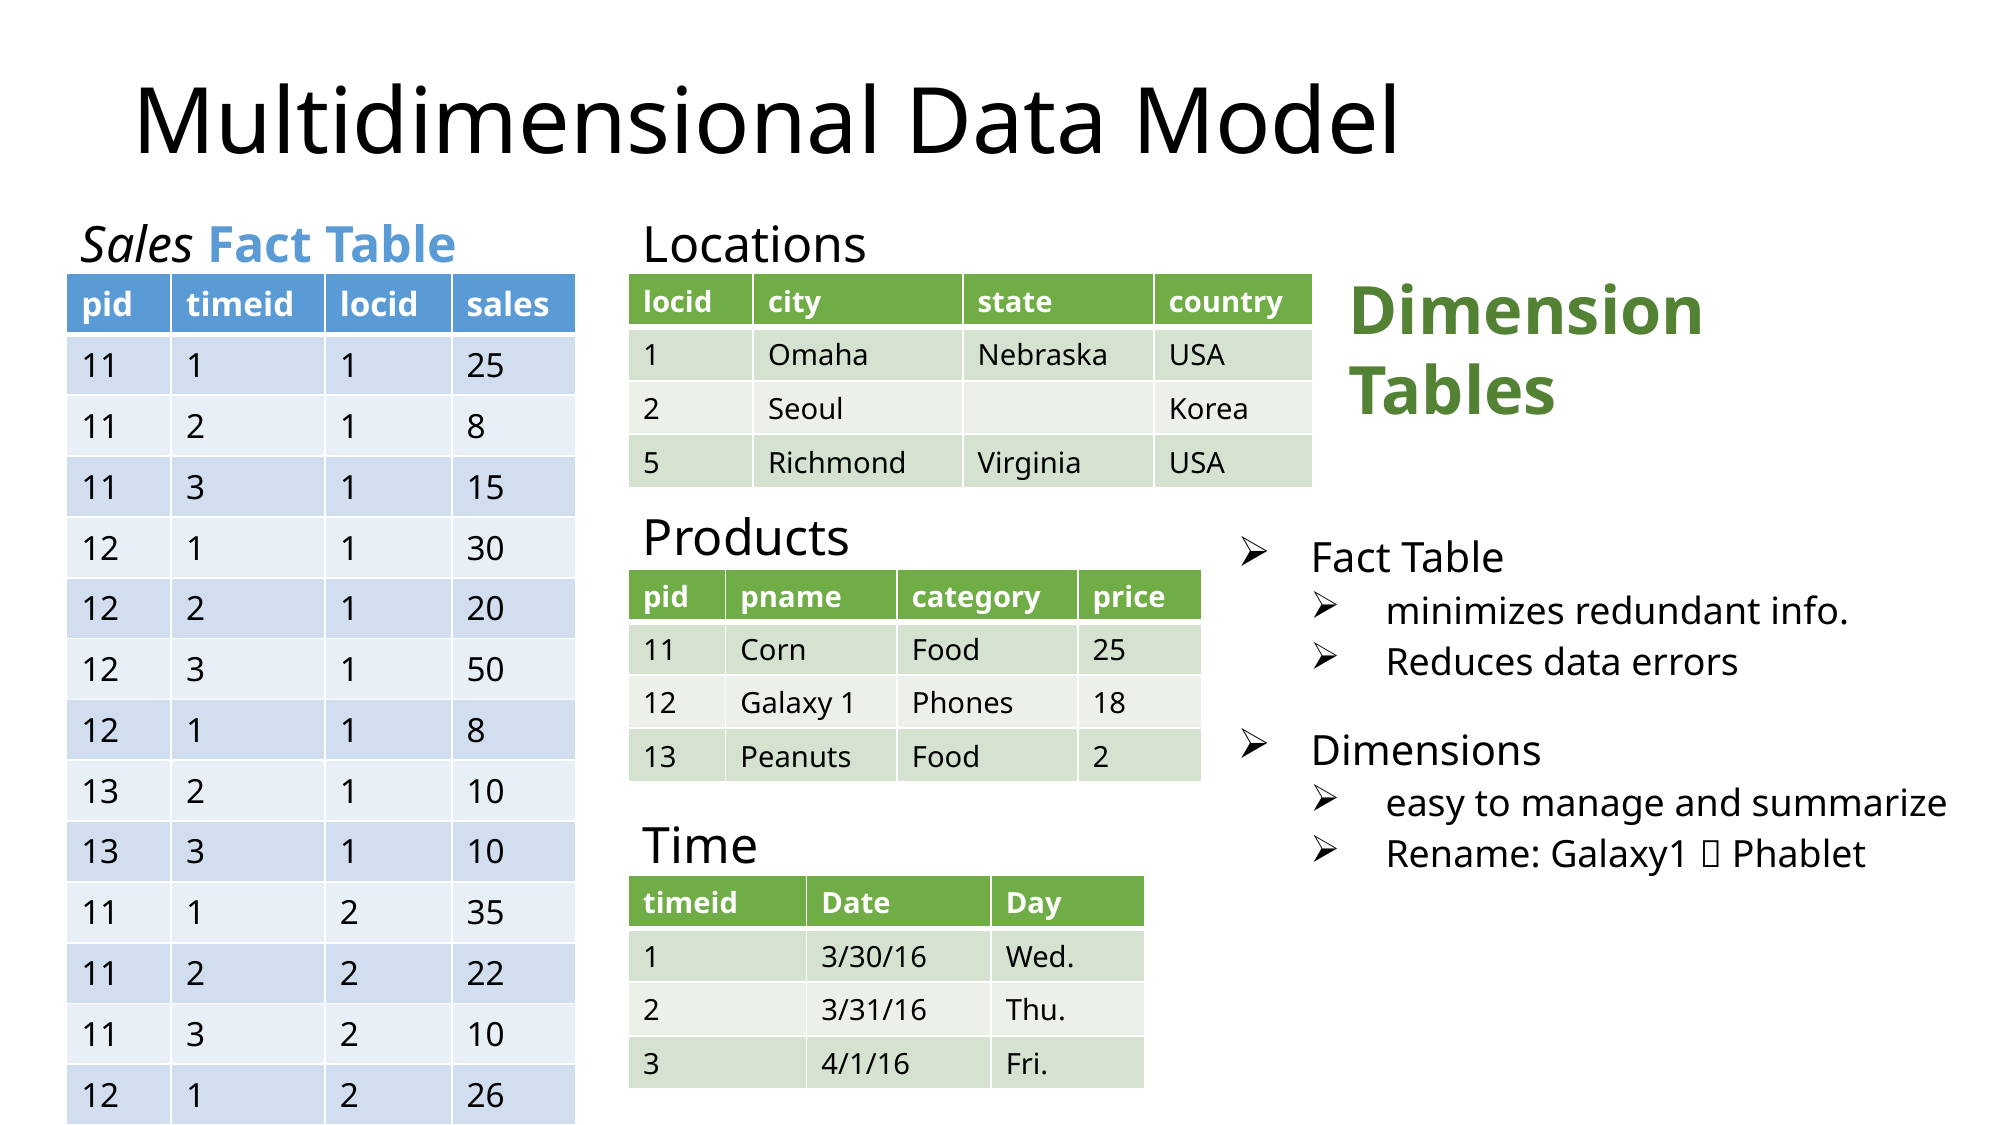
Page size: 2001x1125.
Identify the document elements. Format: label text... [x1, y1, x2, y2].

table_header sales [453, 280, 575, 332]
table_cell 2 [1079, 729, 1201, 781]
table_header pid [67, 280, 170, 332]
table_cell USA [1155, 435, 1312, 487]
table_cell 12 [67, 518, 170, 577]
table_cell 1 [172, 700, 324, 759]
text_box Time [628, 805, 1018, 881]
table_header state [964, 280, 1153, 324]
text_box Dimension Tables [1333, 260, 1738, 435]
table_cell Food [898, 729, 1077, 781]
table_cell 18 [1079, 676, 1201, 727]
table_cell 3 [629, 1037, 806, 1088]
table_cell Korea [1155, 382, 1312, 433]
table_header country [1155, 274, 1312, 324]
table_cell 22 [453, 944, 575, 1003]
table_cell 2 [172, 944, 324, 1003]
table_cell 1 [326, 579, 451, 638]
table_cell 13 [67, 761, 170, 820]
table_cell 11 [67, 1004, 170, 1063]
table_cell 15 [453, 457, 575, 516]
table_cell [964, 382, 1153, 433]
table_cell 13 [67, 822, 170, 881]
table_cell 12 [67, 639, 170, 699]
table_cell 12 [629, 676, 725, 727]
table_cell Phones [898, 676, 1077, 727]
table_cell 2 [629, 382, 752, 433]
title Multidimensional Data Model [117, 15, 1645, 233]
table_cell 2 [326, 1004, 451, 1063]
table_cell 11 [67, 337, 170, 394]
table_cell 8 [453, 700, 575, 759]
table_cell 3 [172, 457, 324, 516]
table_cell 3/31/16 [807, 983, 990, 1035]
table_cell Fri. [992, 1037, 1144, 1088]
table_header city [754, 280, 962, 324]
table_cell Galaxy 1 [726, 676, 896, 727]
table_cell 1 [326, 457, 451, 516]
table_cell 1 [326, 639, 451, 699]
table_cell 1 [326, 822, 451, 881]
table_header locid [326, 280, 451, 332]
table_cell 11 [67, 883, 170, 942]
table_cell 8 [453, 396, 575, 455]
table_cell 25 [453, 337, 575, 394]
table_cell 1 [326, 700, 451, 759]
table_cell 1 [172, 337, 324, 394]
table_cell 30 [453, 518, 575, 577]
table_cell 1 [172, 1065, 324, 1124]
table_cell 2 [629, 983, 806, 1035]
table_cell 2 [172, 761, 324, 820]
table_cell Seoul [754, 382, 962, 433]
table_cell Food [898, 625, 1077, 674]
text_box Locations [628, 204, 1203, 280]
table_header price [1079, 570, 1201, 619]
table_cell 1 [172, 883, 324, 942]
table_cell 1 [629, 330, 752, 380]
table_cell 11 [629, 625, 725, 674]
table_header pid [629, 573, 725, 619]
table_header locid [629, 280, 752, 324]
table_cell 5 [629, 435, 752, 487]
table_cell 1 [629, 931, 806, 981]
table_cell 20 [453, 579, 575, 638]
table_cell Richmond [754, 435, 962, 487]
table_cell Peanuts [726, 729, 896, 781]
table_cell 12 [67, 700, 170, 759]
table_cell 12 [67, 1065, 170, 1124]
table_cell Nebraska [964, 330, 1153, 380]
list Fact Table minimizes redundant info. Reduces data errors Dimensions easy to manage and summarize Rename: Galaxy1  Phablet [1220, 528, 1966, 1090]
table_header Date [807, 881, 990, 926]
table_cell 11 [67, 457, 170, 516]
table_cell 10 [453, 822, 575, 881]
table_cell 3 [172, 822, 324, 881]
table_cell Corn [726, 625, 896, 674]
table_header category [898, 573, 1077, 619]
table_cell 3 [172, 1004, 324, 1063]
table_cell Thu. [992, 983, 1144, 1035]
text_box Products [628, 498, 1102, 573]
table_cell 2 [326, 944, 451, 1003]
table_header Day [992, 876, 1144, 926]
table_header timeid [172, 280, 324, 332]
table_cell 12 [67, 579, 170, 638]
table_cell 1 [326, 518, 451, 577]
table_cell 1 [326, 761, 451, 820]
table_cell 13 [629, 729, 725, 781]
table_cell 4/1/16 [807, 1037, 990, 1088]
table_cell 1 [172, 518, 324, 577]
table_cell 2 [326, 883, 451, 942]
table_cell 1 [326, 396, 451, 455]
table_cell 26 [453, 1065, 575, 1124]
table_cell 50 [453, 639, 575, 699]
table_header pname [726, 573, 896, 619]
table_cell 11 [67, 396, 170, 455]
table_cell 11 [67, 944, 170, 1003]
table_cell Wed. [992, 931, 1144, 981]
table_cell 2 [326, 1065, 451, 1124]
table_cell Omaha [754, 330, 962, 380]
text_box Sales Fact Table [66, 204, 610, 280]
table_cell Virginia [964, 435, 1153, 487]
table_cell 25 [1079, 625, 1201, 674]
table_cell USA [1155, 330, 1312, 380]
table_cell 35 [453, 883, 575, 942]
table_cell 3/30/16 [807, 931, 990, 981]
table_cell 3 [172, 639, 324, 699]
table_cell 1 [326, 337, 451, 394]
table_cell 10 [453, 1004, 575, 1063]
table_cell 10 [453, 761, 575, 820]
table_header timeid [629, 881, 806, 926]
table_cell 2 [172, 579, 324, 638]
table_cell 2 [172, 396, 324, 455]
